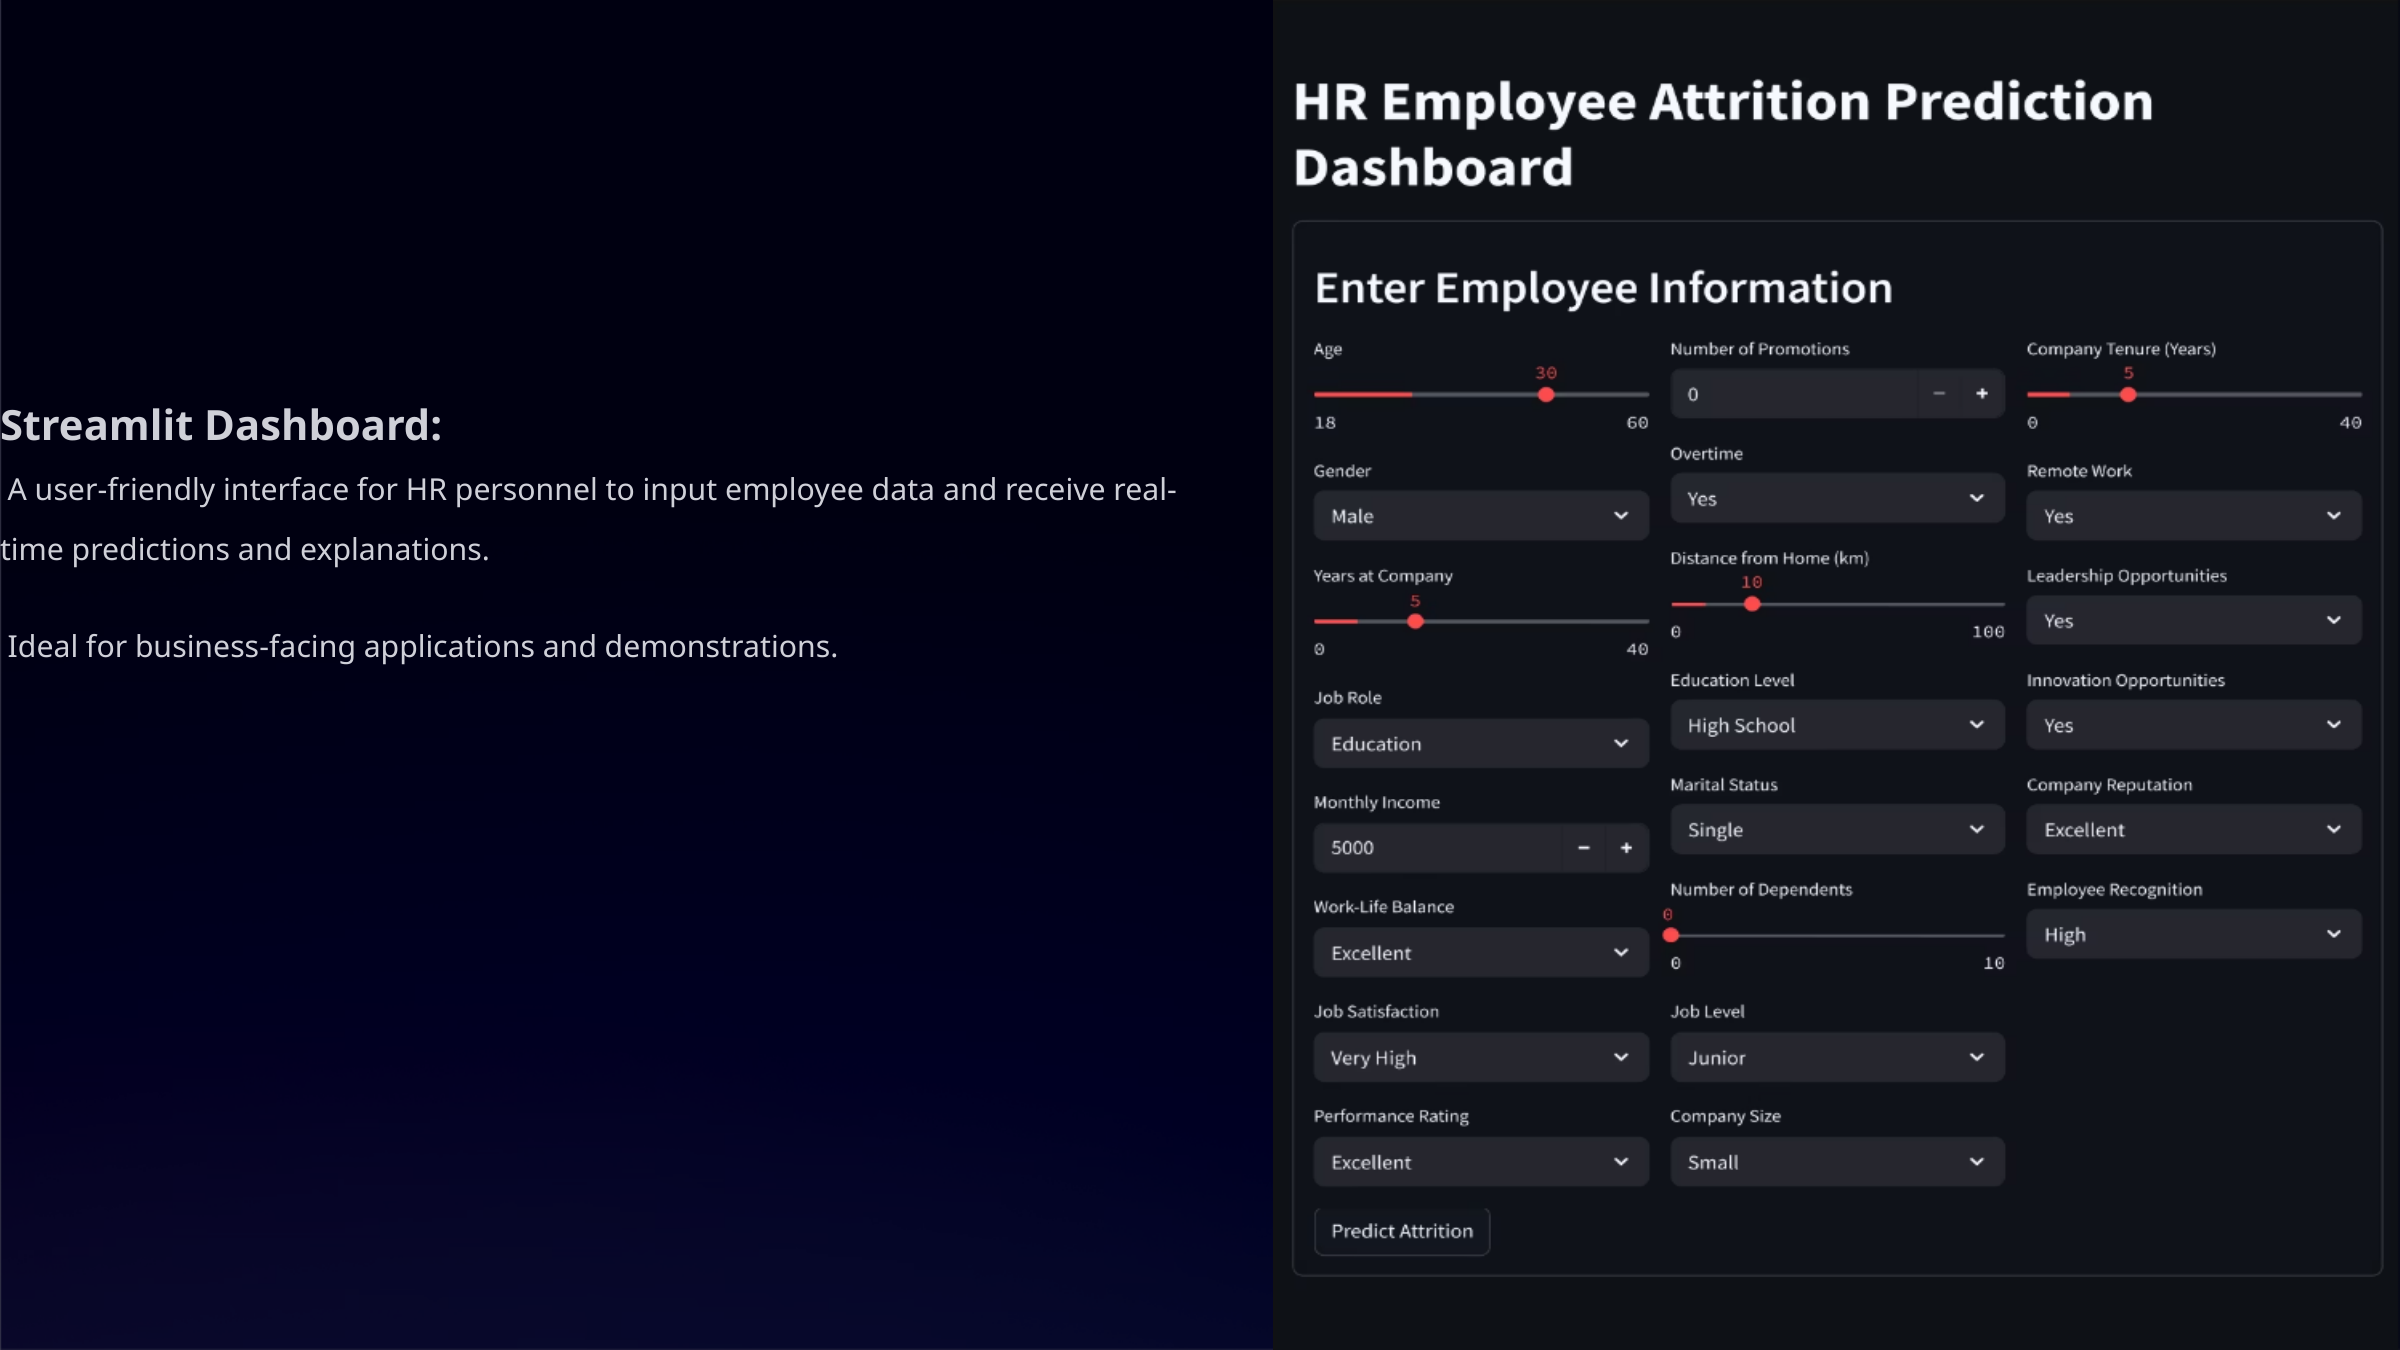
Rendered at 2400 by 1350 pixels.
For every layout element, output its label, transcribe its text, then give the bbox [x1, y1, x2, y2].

picture [1273, 0, 2400, 1350]
text_box Ideal for business-facing applications and demonstrations. [0, 603, 1079, 648]
text_box A user-friendly interface for HR personnel to input employee data and receive real-time predictions and explanations. [0, 447, 1218, 574]
text_box Streamlit Dashboard: [0, 369, 1268, 424]
